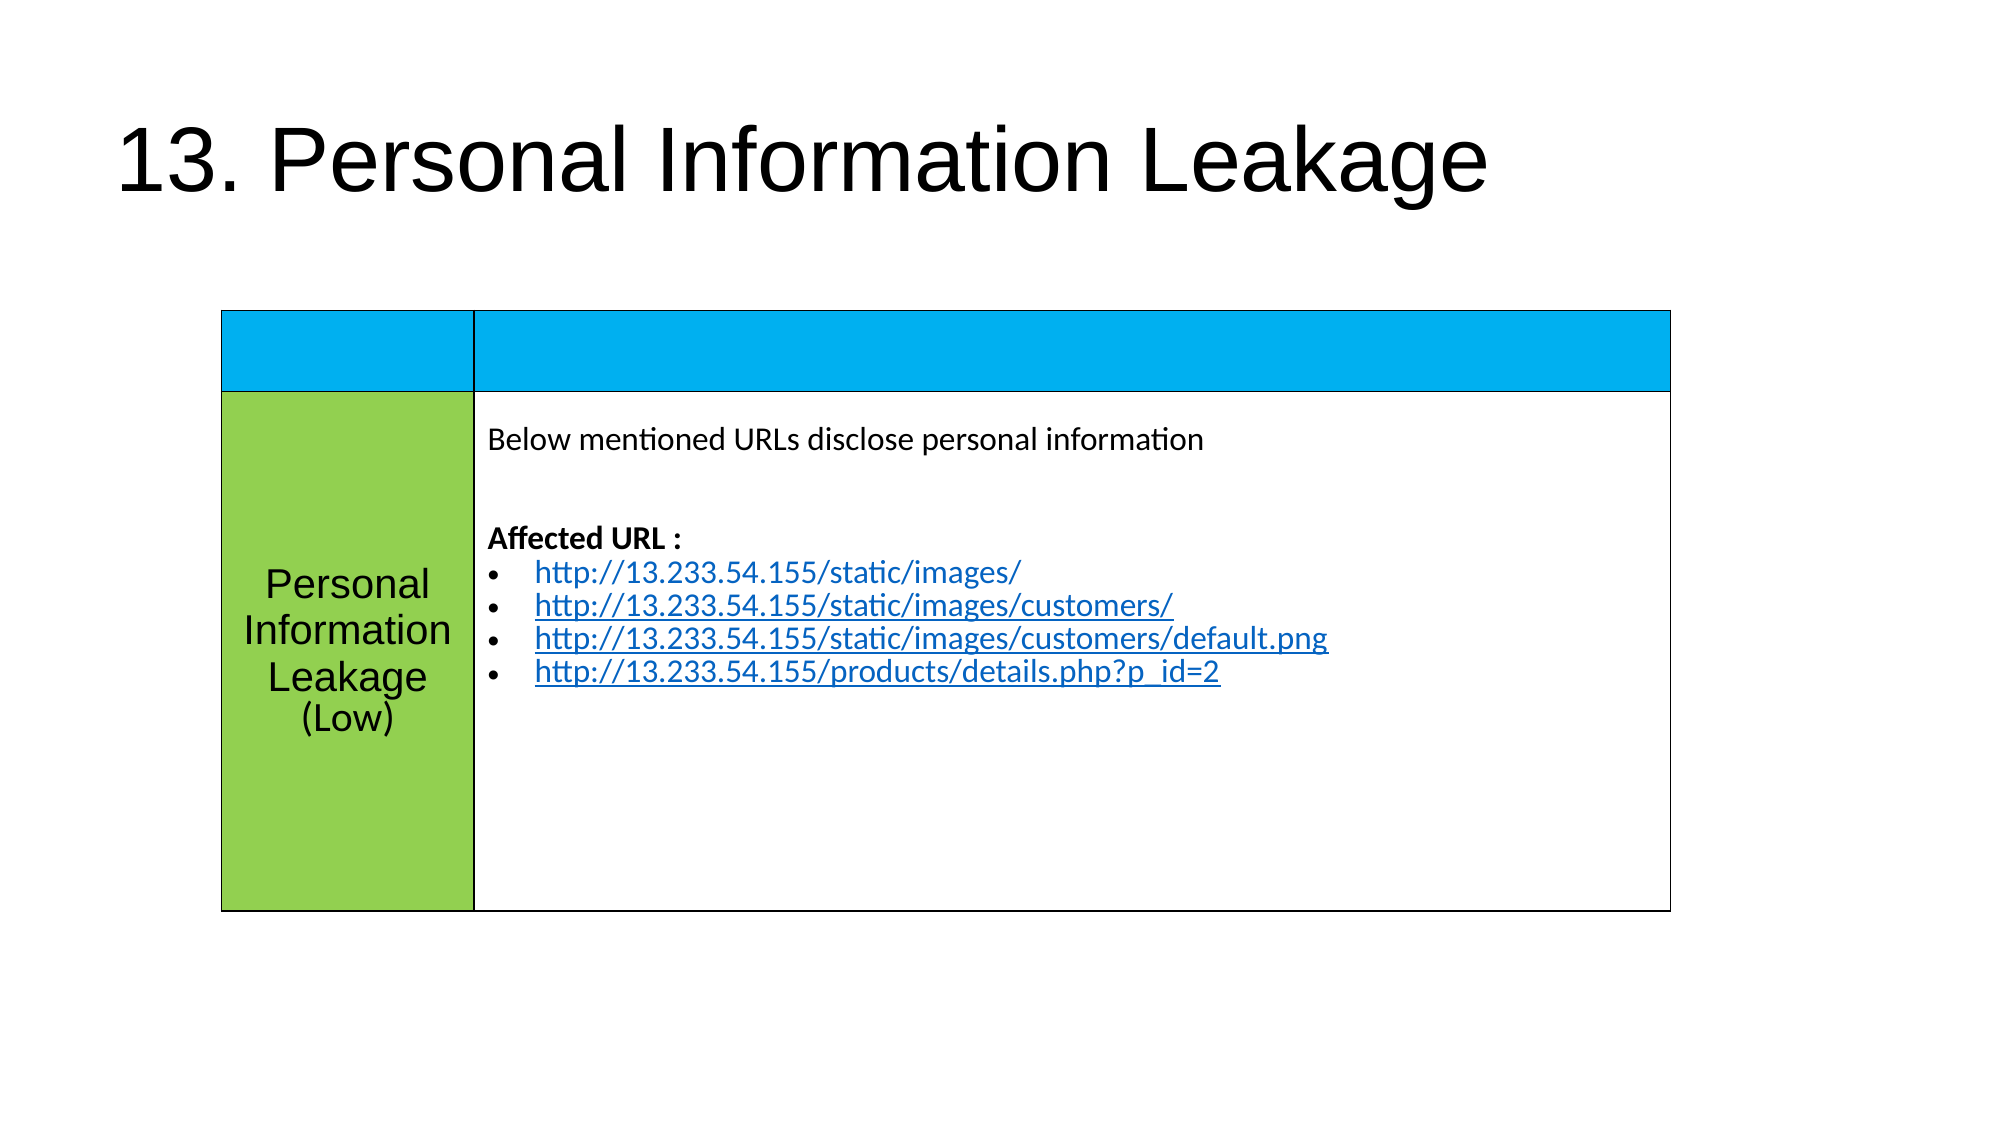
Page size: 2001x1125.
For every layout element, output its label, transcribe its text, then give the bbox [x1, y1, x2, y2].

table_header [222, 311, 473, 391]
title 13. Personal Information Leakage [100, 59, 1863, 265]
table_cell Below mentioned URLs disclose personal information Affected URL : http://13.233.54.155/static/images/ http://13.233.54.155/static/images/customers/ http://13.233.54.155/static/images/customers/default.png http://13.233.54.155/products/details.php?p_id=2 [475, 392, 1670, 910]
table_header [475, 311, 1670, 391]
table_cell Personal Information Leakage (Low) [222, 392, 473, 910]
